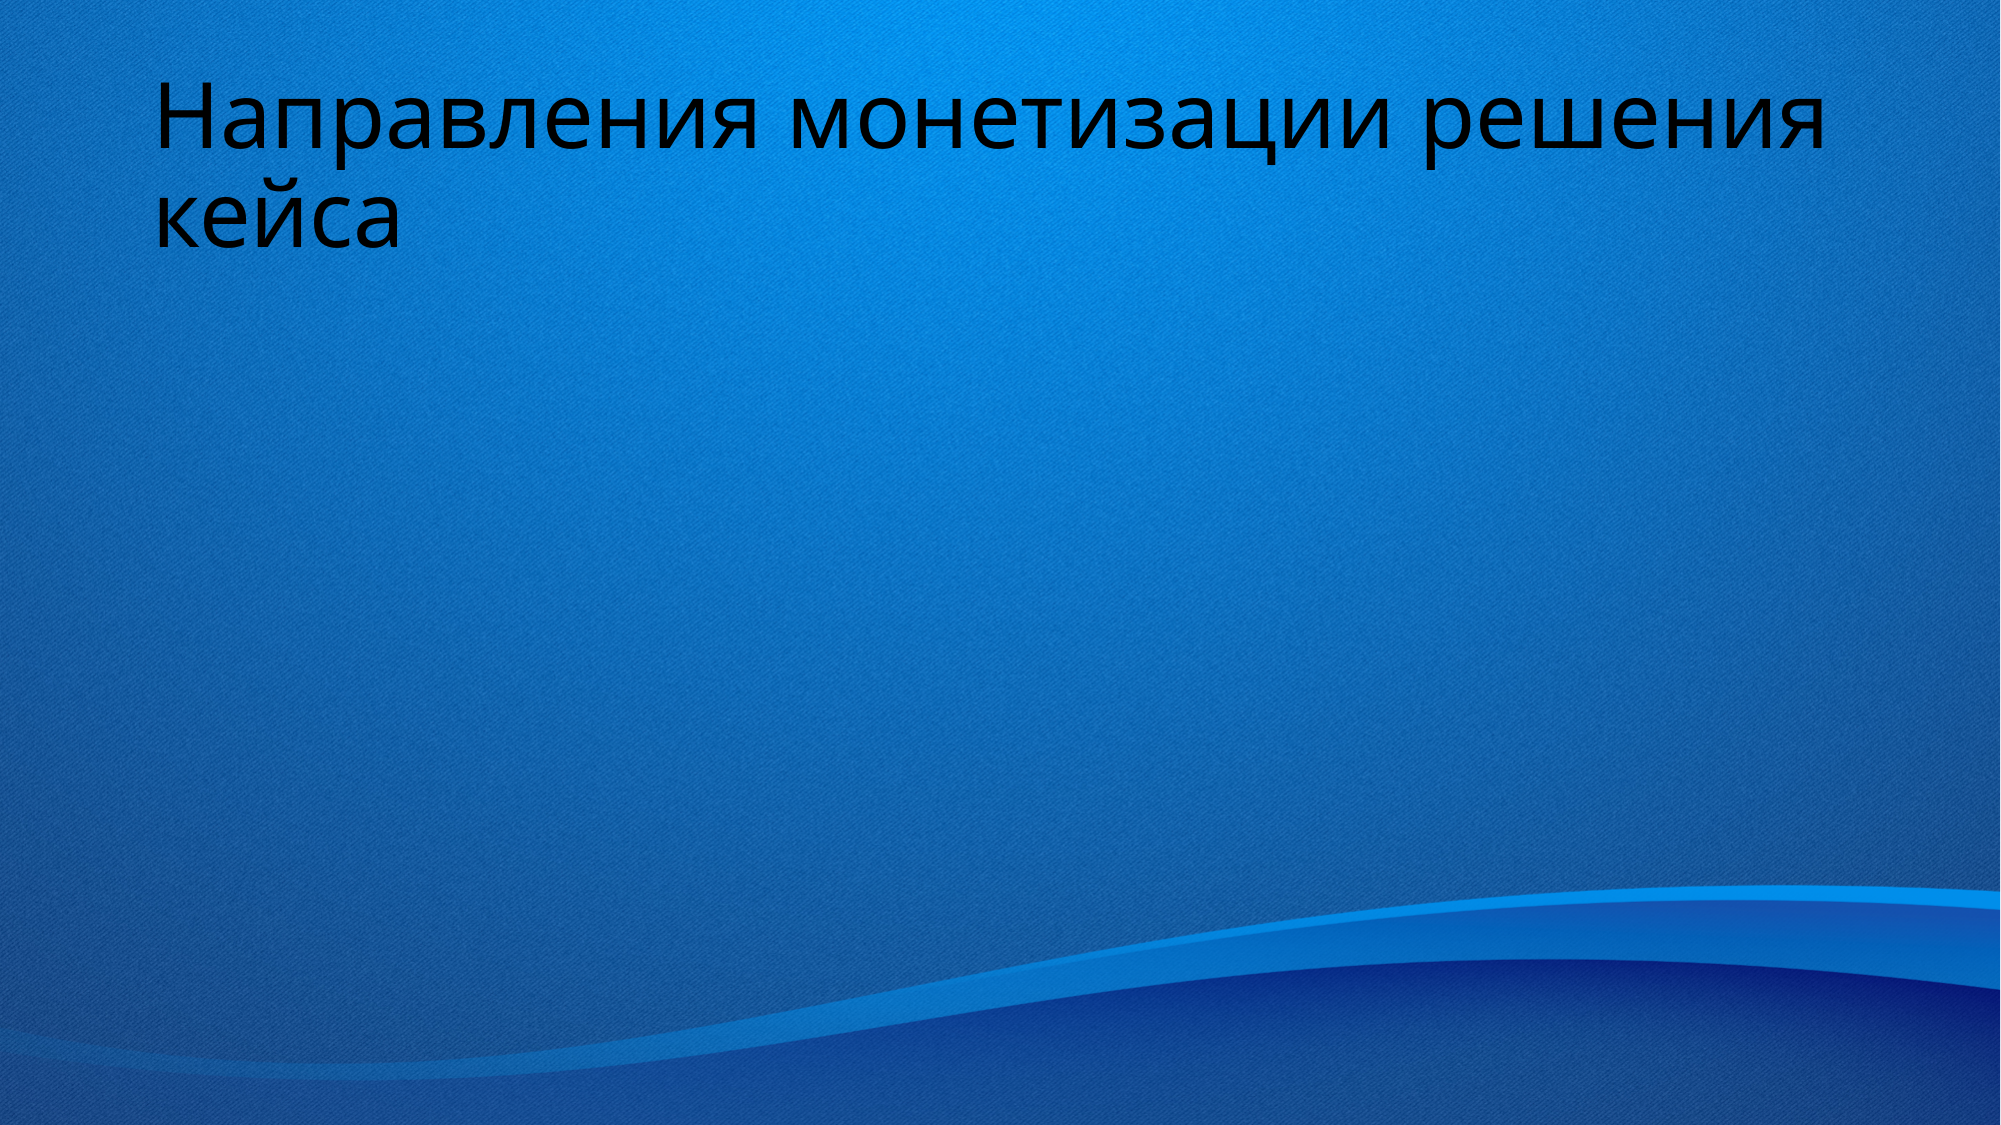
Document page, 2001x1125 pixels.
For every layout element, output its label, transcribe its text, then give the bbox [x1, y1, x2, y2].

title Направления монетизации решения кейса [137, 59, 1863, 278]
picture [0, 0, 2001, 1125]
